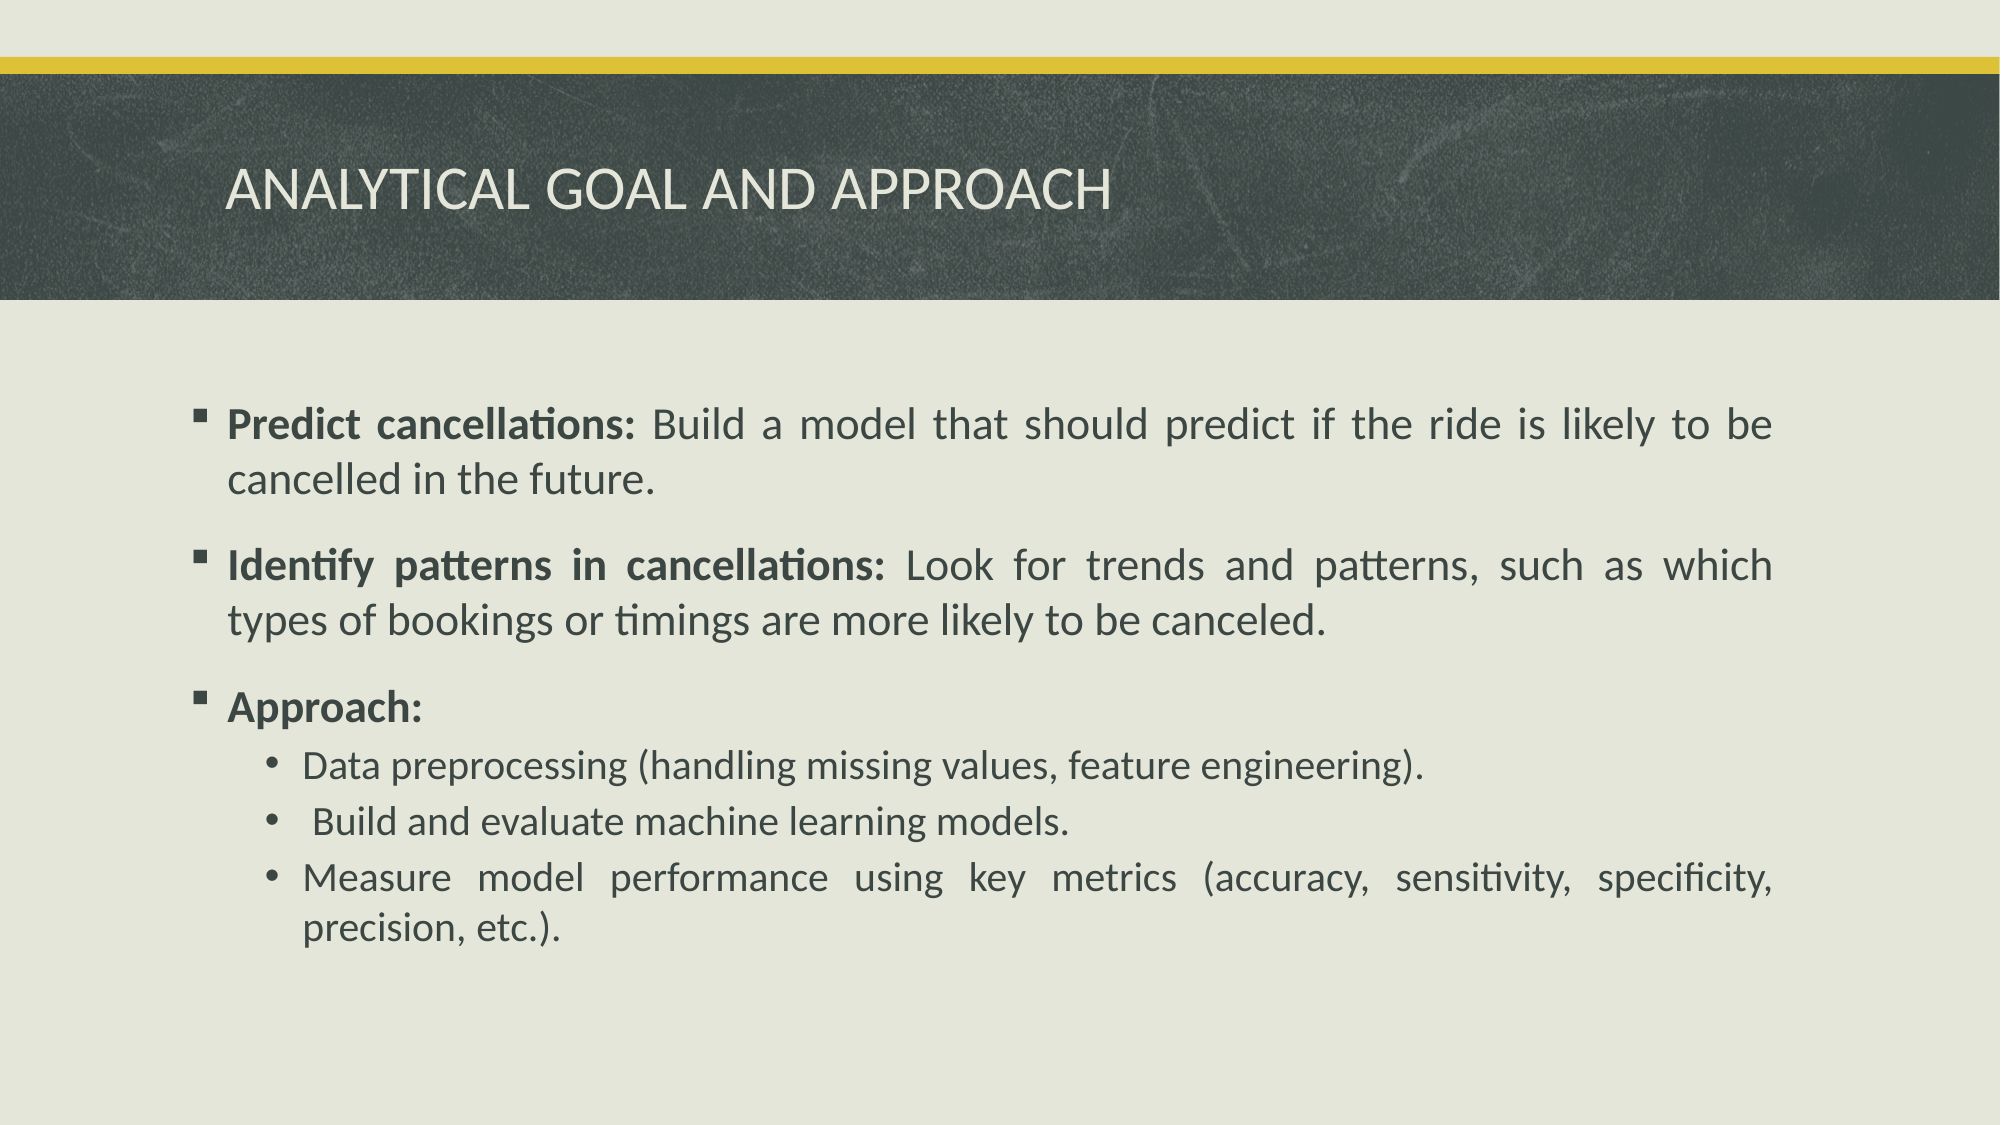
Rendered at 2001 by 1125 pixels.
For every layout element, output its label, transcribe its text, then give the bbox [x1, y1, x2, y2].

picture [0, 74, 2000, 300]
list Predict cancellations: Build a model that should predict if the ride is likely to be cancelled in the future. Identify patterns in cancellations: Look for trends and patterns, such as which types of bookings or timings are more likely to be canceled. Approach: Data preprocessing (handling missing values, feature engineering). Build and evaluate machine learning models. Measure model performance using key metrics (accuracy, sensitivity, specificity, precision, etc.). [175, 386, 1790, 1049]
title ANALYTICAL GOAL AND APPROACH [210, 76, 1790, 300]
